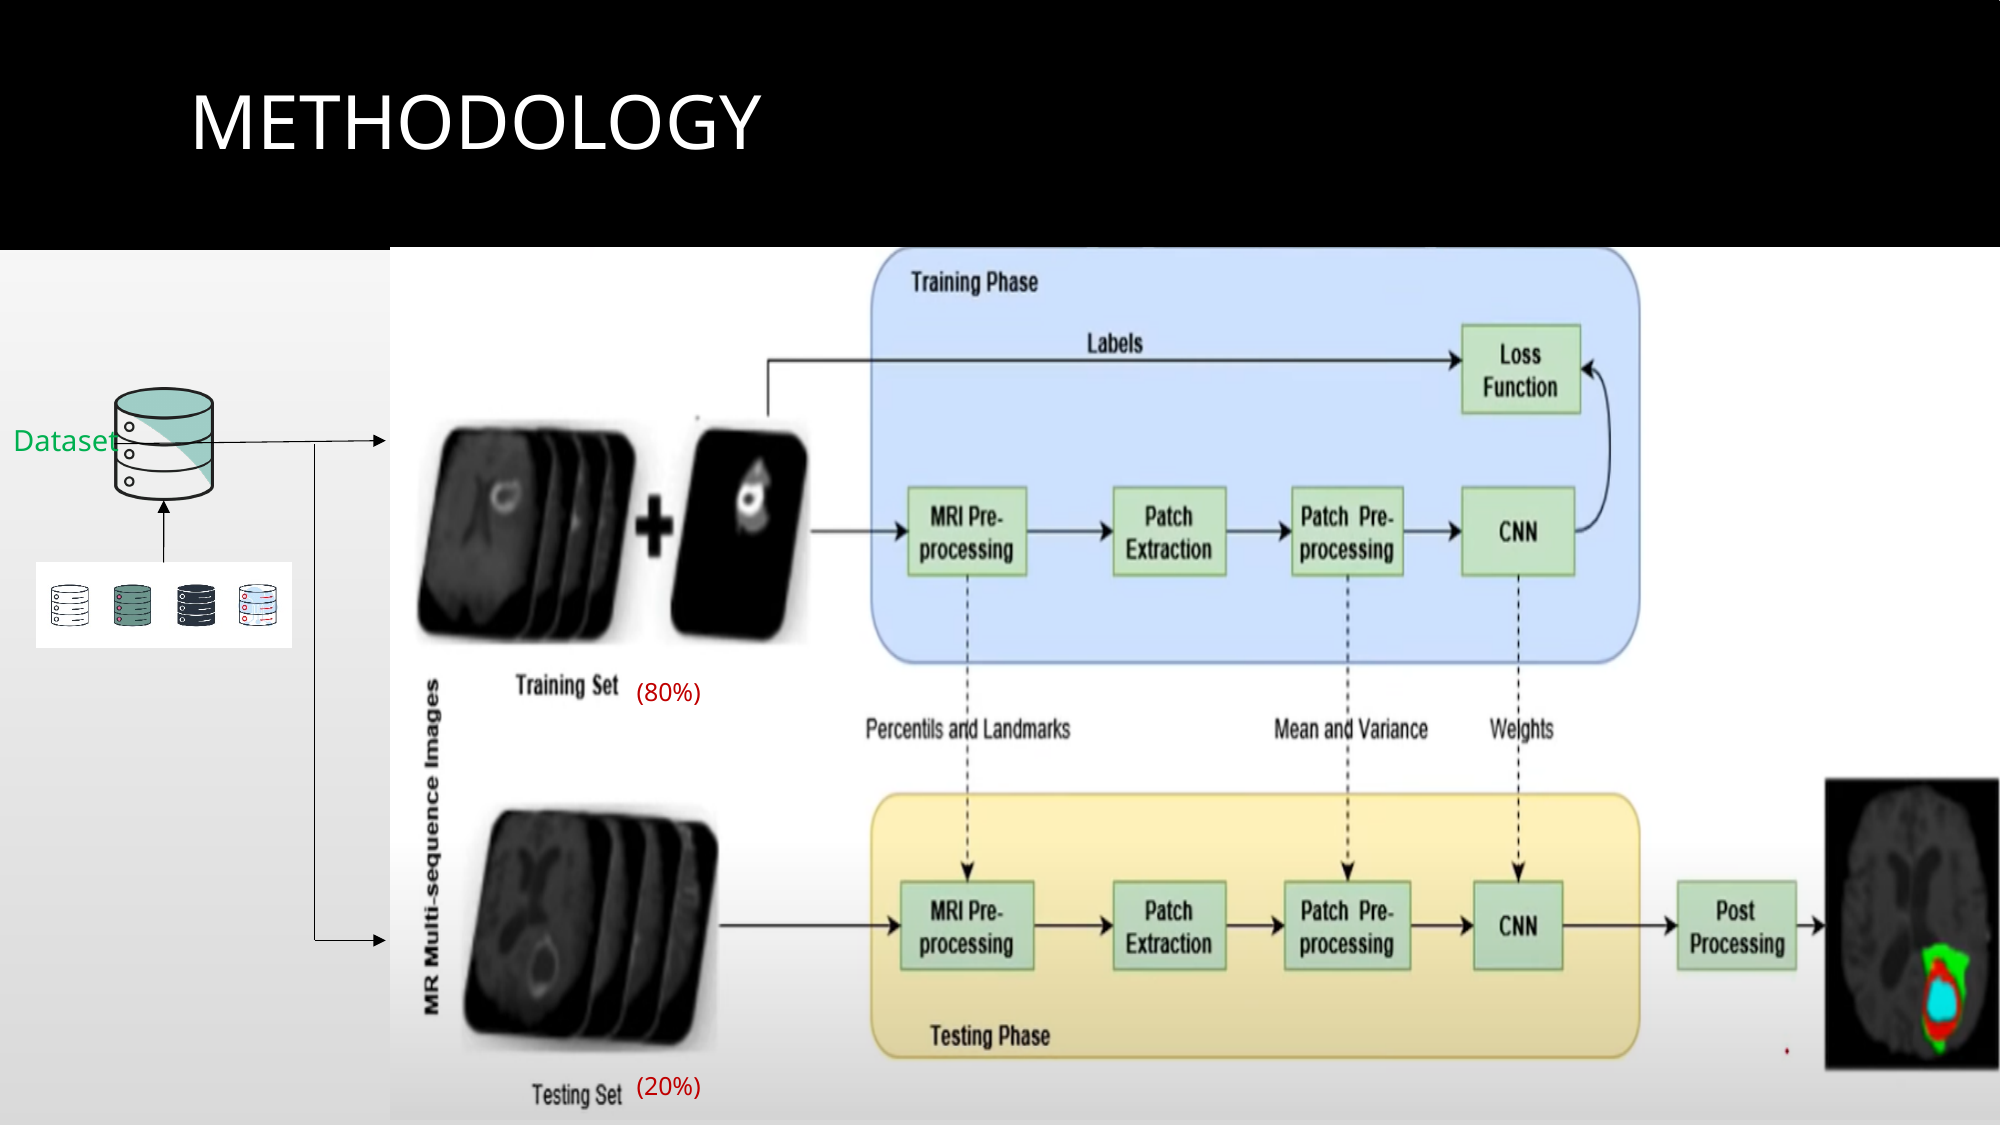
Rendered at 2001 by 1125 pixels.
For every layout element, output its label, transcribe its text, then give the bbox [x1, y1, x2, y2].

picture [114, 387, 214, 501]
picture [36, 562, 292, 648]
title METHODOLOGY [174, 16, 1825, 234]
text_box Dataset [0, 415, 114, 466]
picture [390, 247, 2000, 1120]
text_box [213, 440, 386, 444]
